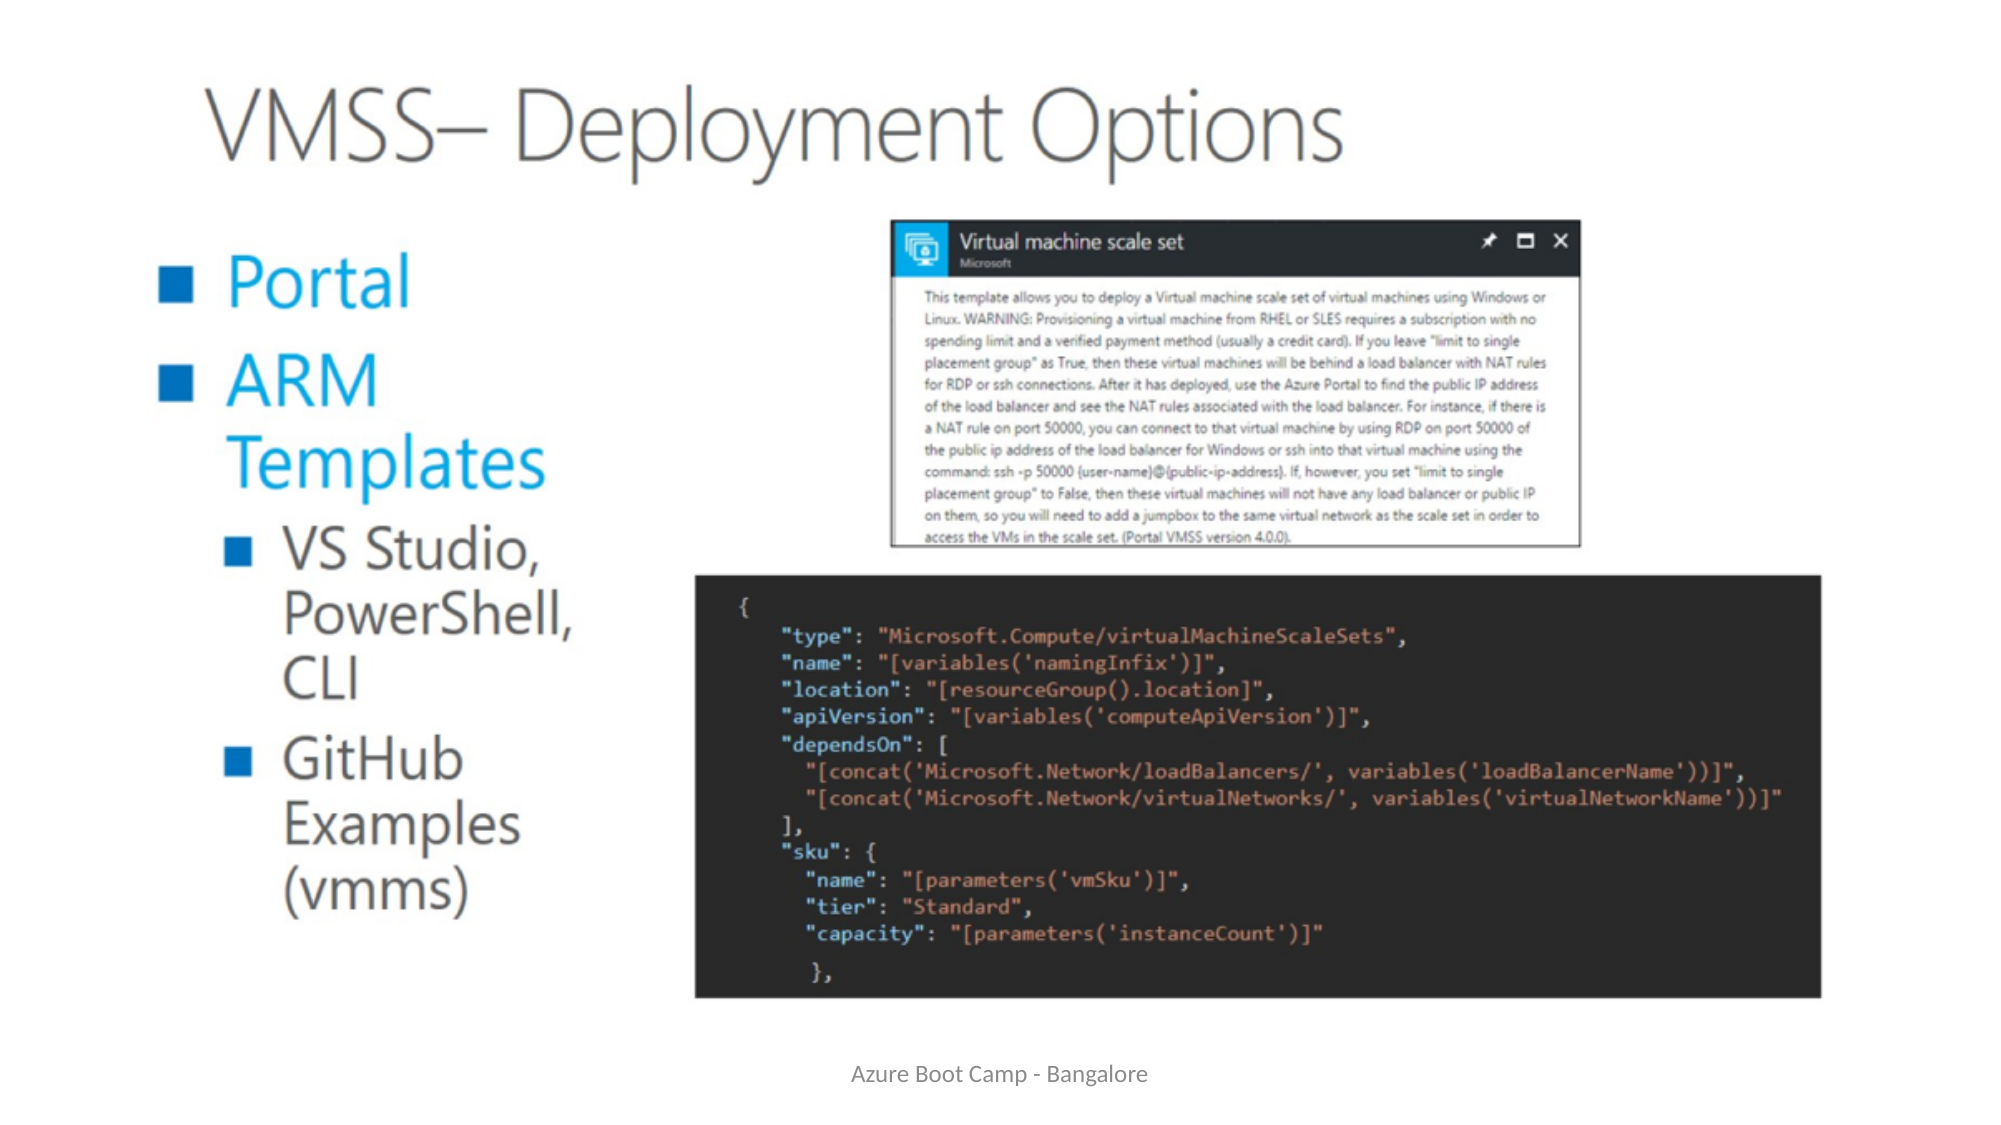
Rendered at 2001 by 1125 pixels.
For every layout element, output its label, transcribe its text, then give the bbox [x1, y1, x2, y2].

picture [137, 59, 1863, 1014]
footer Azure Boot Camp - Bangalore [662, 1042, 1338, 1103]
